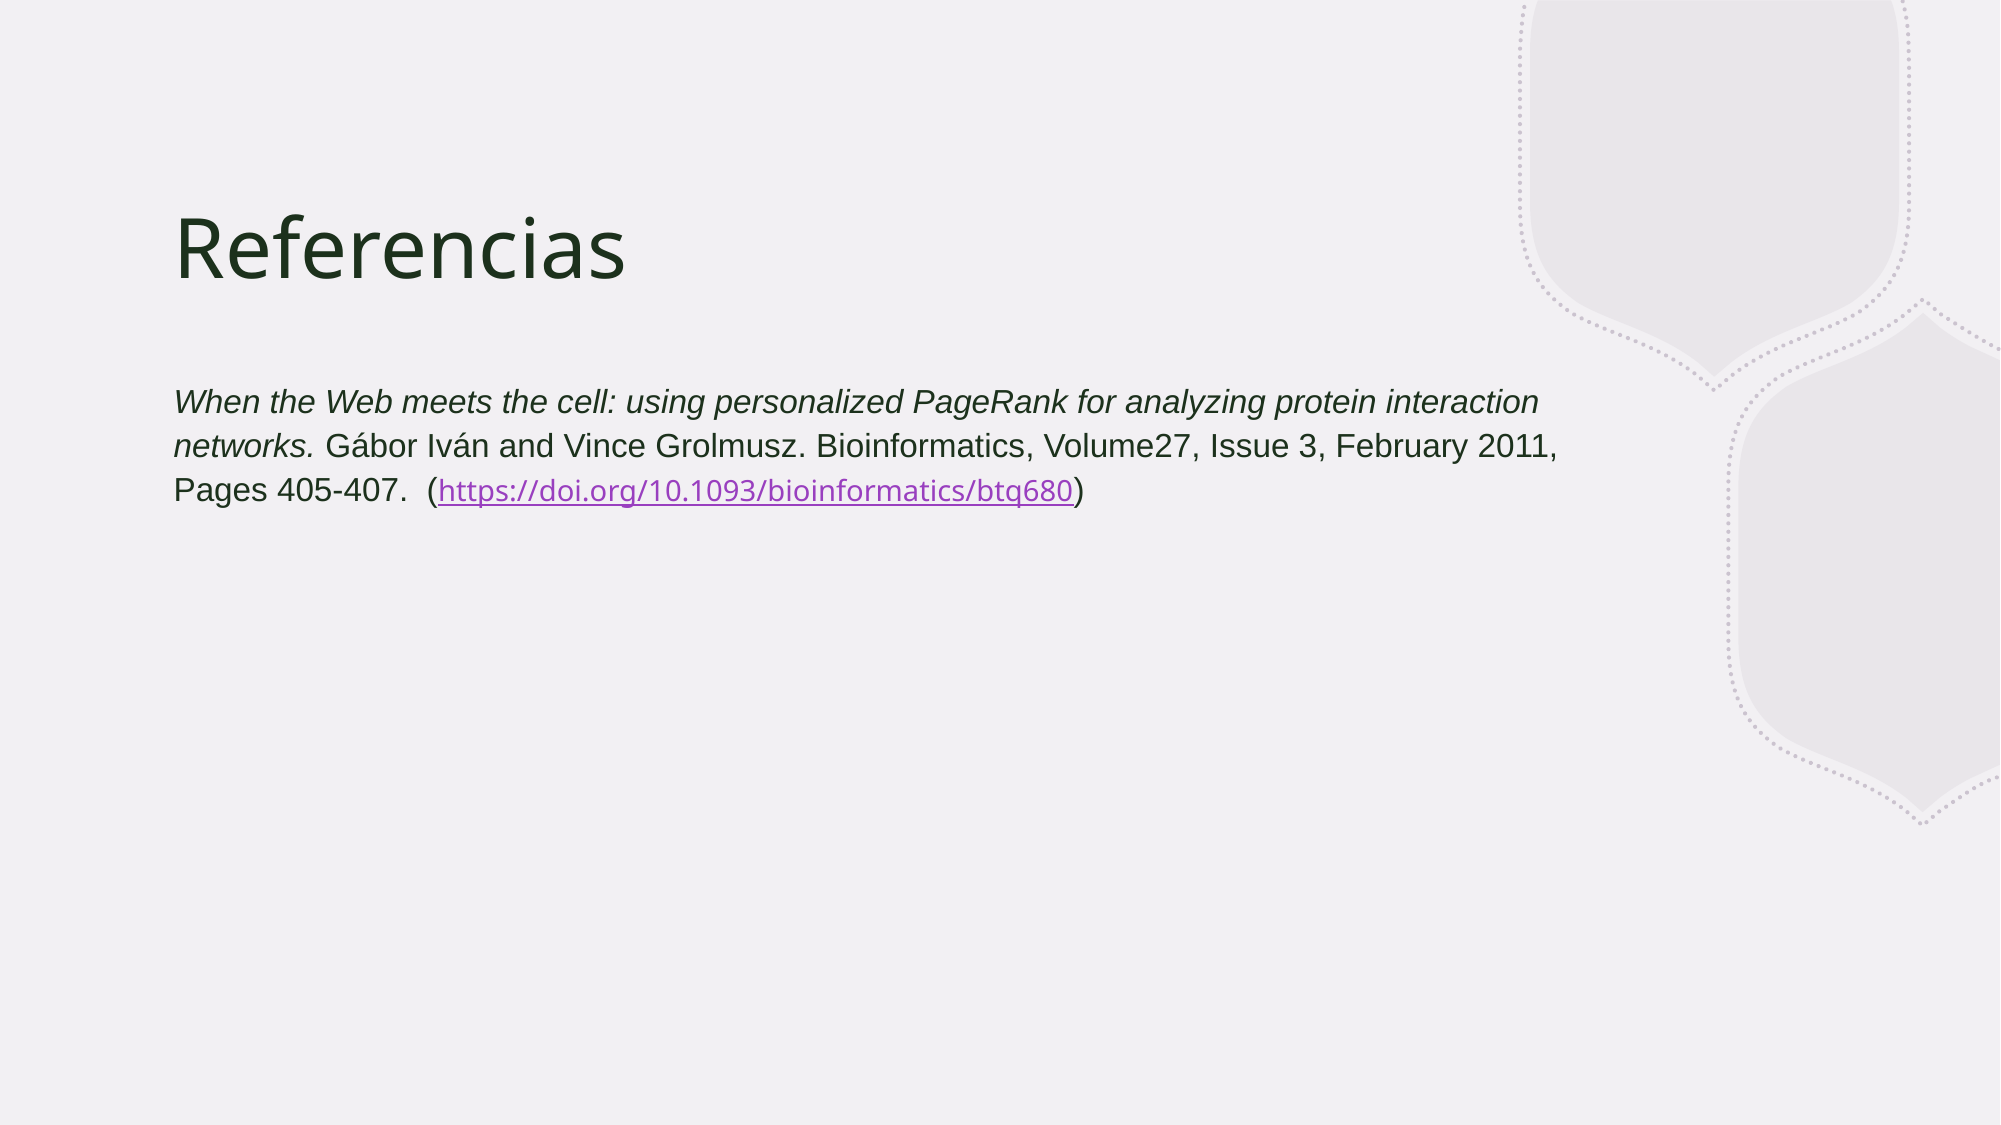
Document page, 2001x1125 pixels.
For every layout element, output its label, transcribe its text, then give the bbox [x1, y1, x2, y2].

title Referencias [158, 157, 1648, 332]
list When the Web meets the cell: using personalized PageRank for analyzing protein interaction networks. Gábor Iván and Vince Grolmusz. Bioinformatics, Volume27, Issue 3, February 2011, Pages 405-407. (https://doi.org/10.1093/bioinformatics/btq680) [158, 368, 1648, 968]
